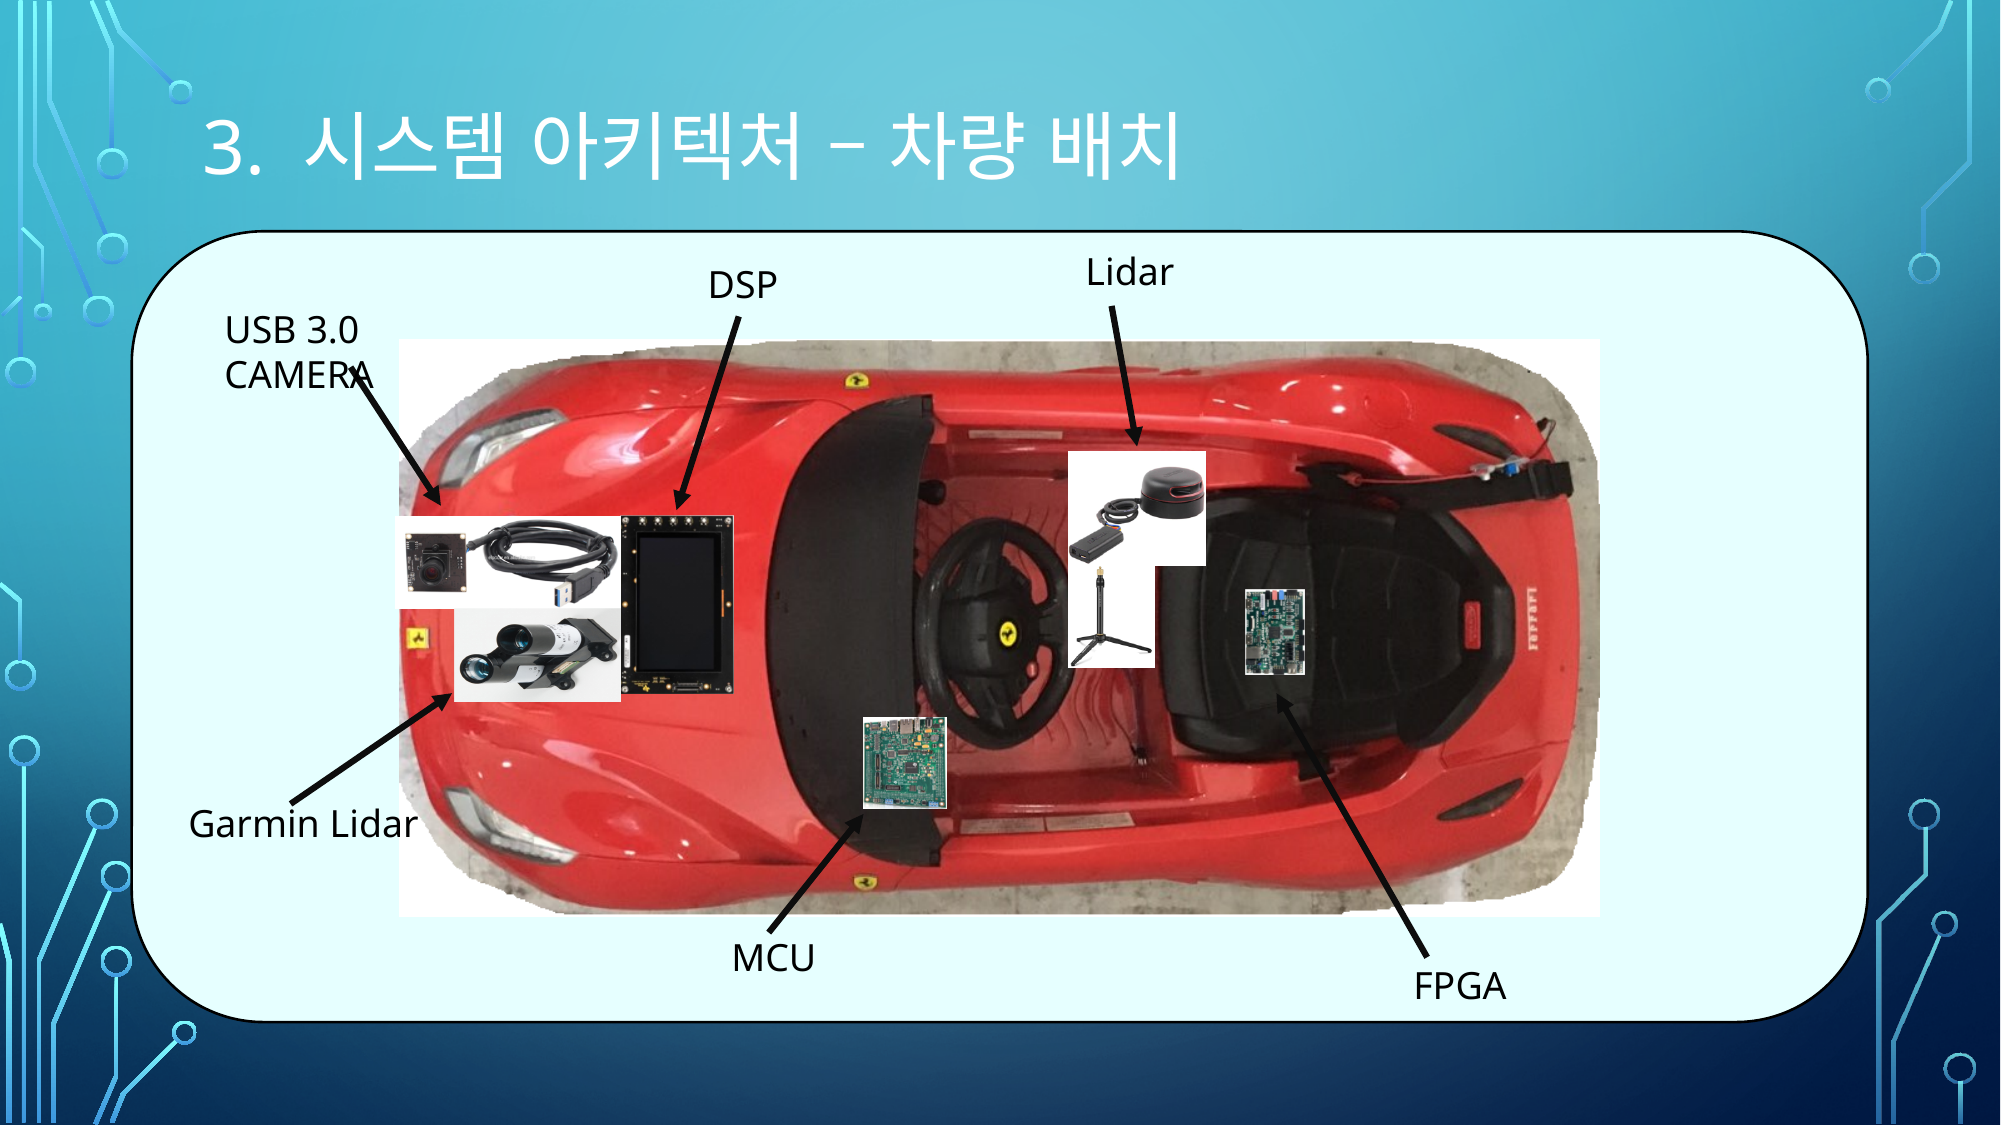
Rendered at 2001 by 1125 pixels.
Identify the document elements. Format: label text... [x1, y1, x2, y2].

title 3. 시스템 아키텍처 – 차량 배치 [187, 101, 1813, 200]
text_box MCU [716, 926, 1011, 987]
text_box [768, 813, 864, 933]
text_box FPGA [1398, 954, 1693, 1015]
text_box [290, 692, 453, 805]
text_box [676, 316, 739, 511]
text_box [130, 229, 1870, 1024]
text_box USB 3.0 CAMERA [209, 298, 504, 404]
text_box Lidar [1070, 241, 1365, 301]
text_box Garmin Lidar [173, 792, 399, 853]
text_box DSP [692, 254, 988, 314]
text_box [350, 366, 442, 507]
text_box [1276, 692, 1428, 958]
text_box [1111, 305, 1138, 447]
picture [395, 339, 1600, 918]
